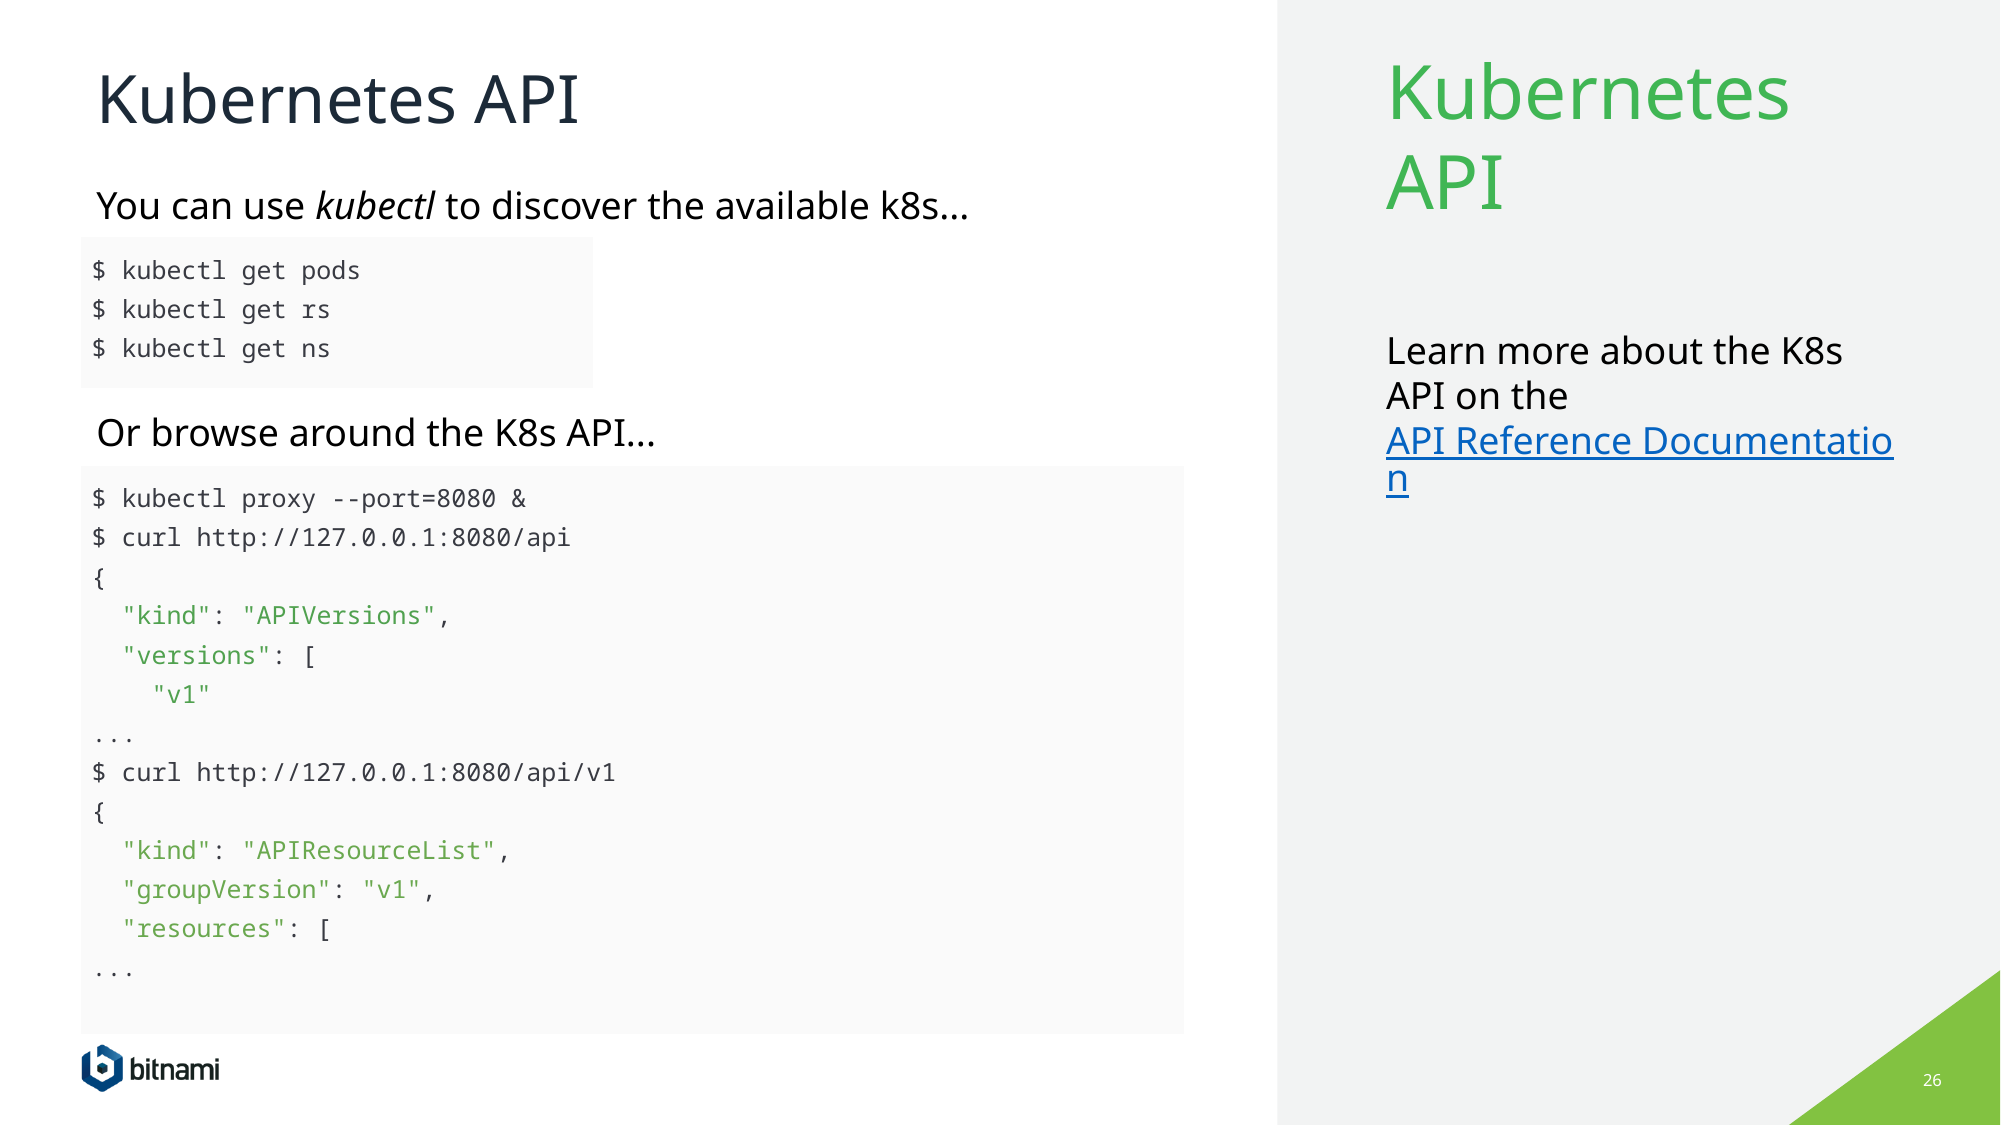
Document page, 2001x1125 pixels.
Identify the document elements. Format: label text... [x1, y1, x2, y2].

title Kubernetes API [81, 52, 1198, 153]
text_box Or browse around the K8s API... [81, 394, 750, 466]
picture [75, 1040, 225, 1096]
table_header $ kubectl proxy --port=8080 & $ curl http://127.0.0.1:8080/api { "kind": "APIVersions", "versions": [ "v1" ... $ curl http://127.0.0.1:8080/api/v1 { "kind": "APIResourceList", "groupVersion": "v1", "resources": [ ... [81, 466, 1184, 1034]
table_header $ kubectl get pods $ kubectl get rs $ kubectl get ns [81, 237, 593, 388]
slide_number ‹#› [1902, 1051, 1958, 1111]
list Learn more about the K8s API on the API Reference Documentation [1371, 266, 1912, 513]
text_box You can use kubectl to discover the available k8s... [81, 167, 1119, 255]
list Kubernetes API [1371, 77, 1912, 192]
